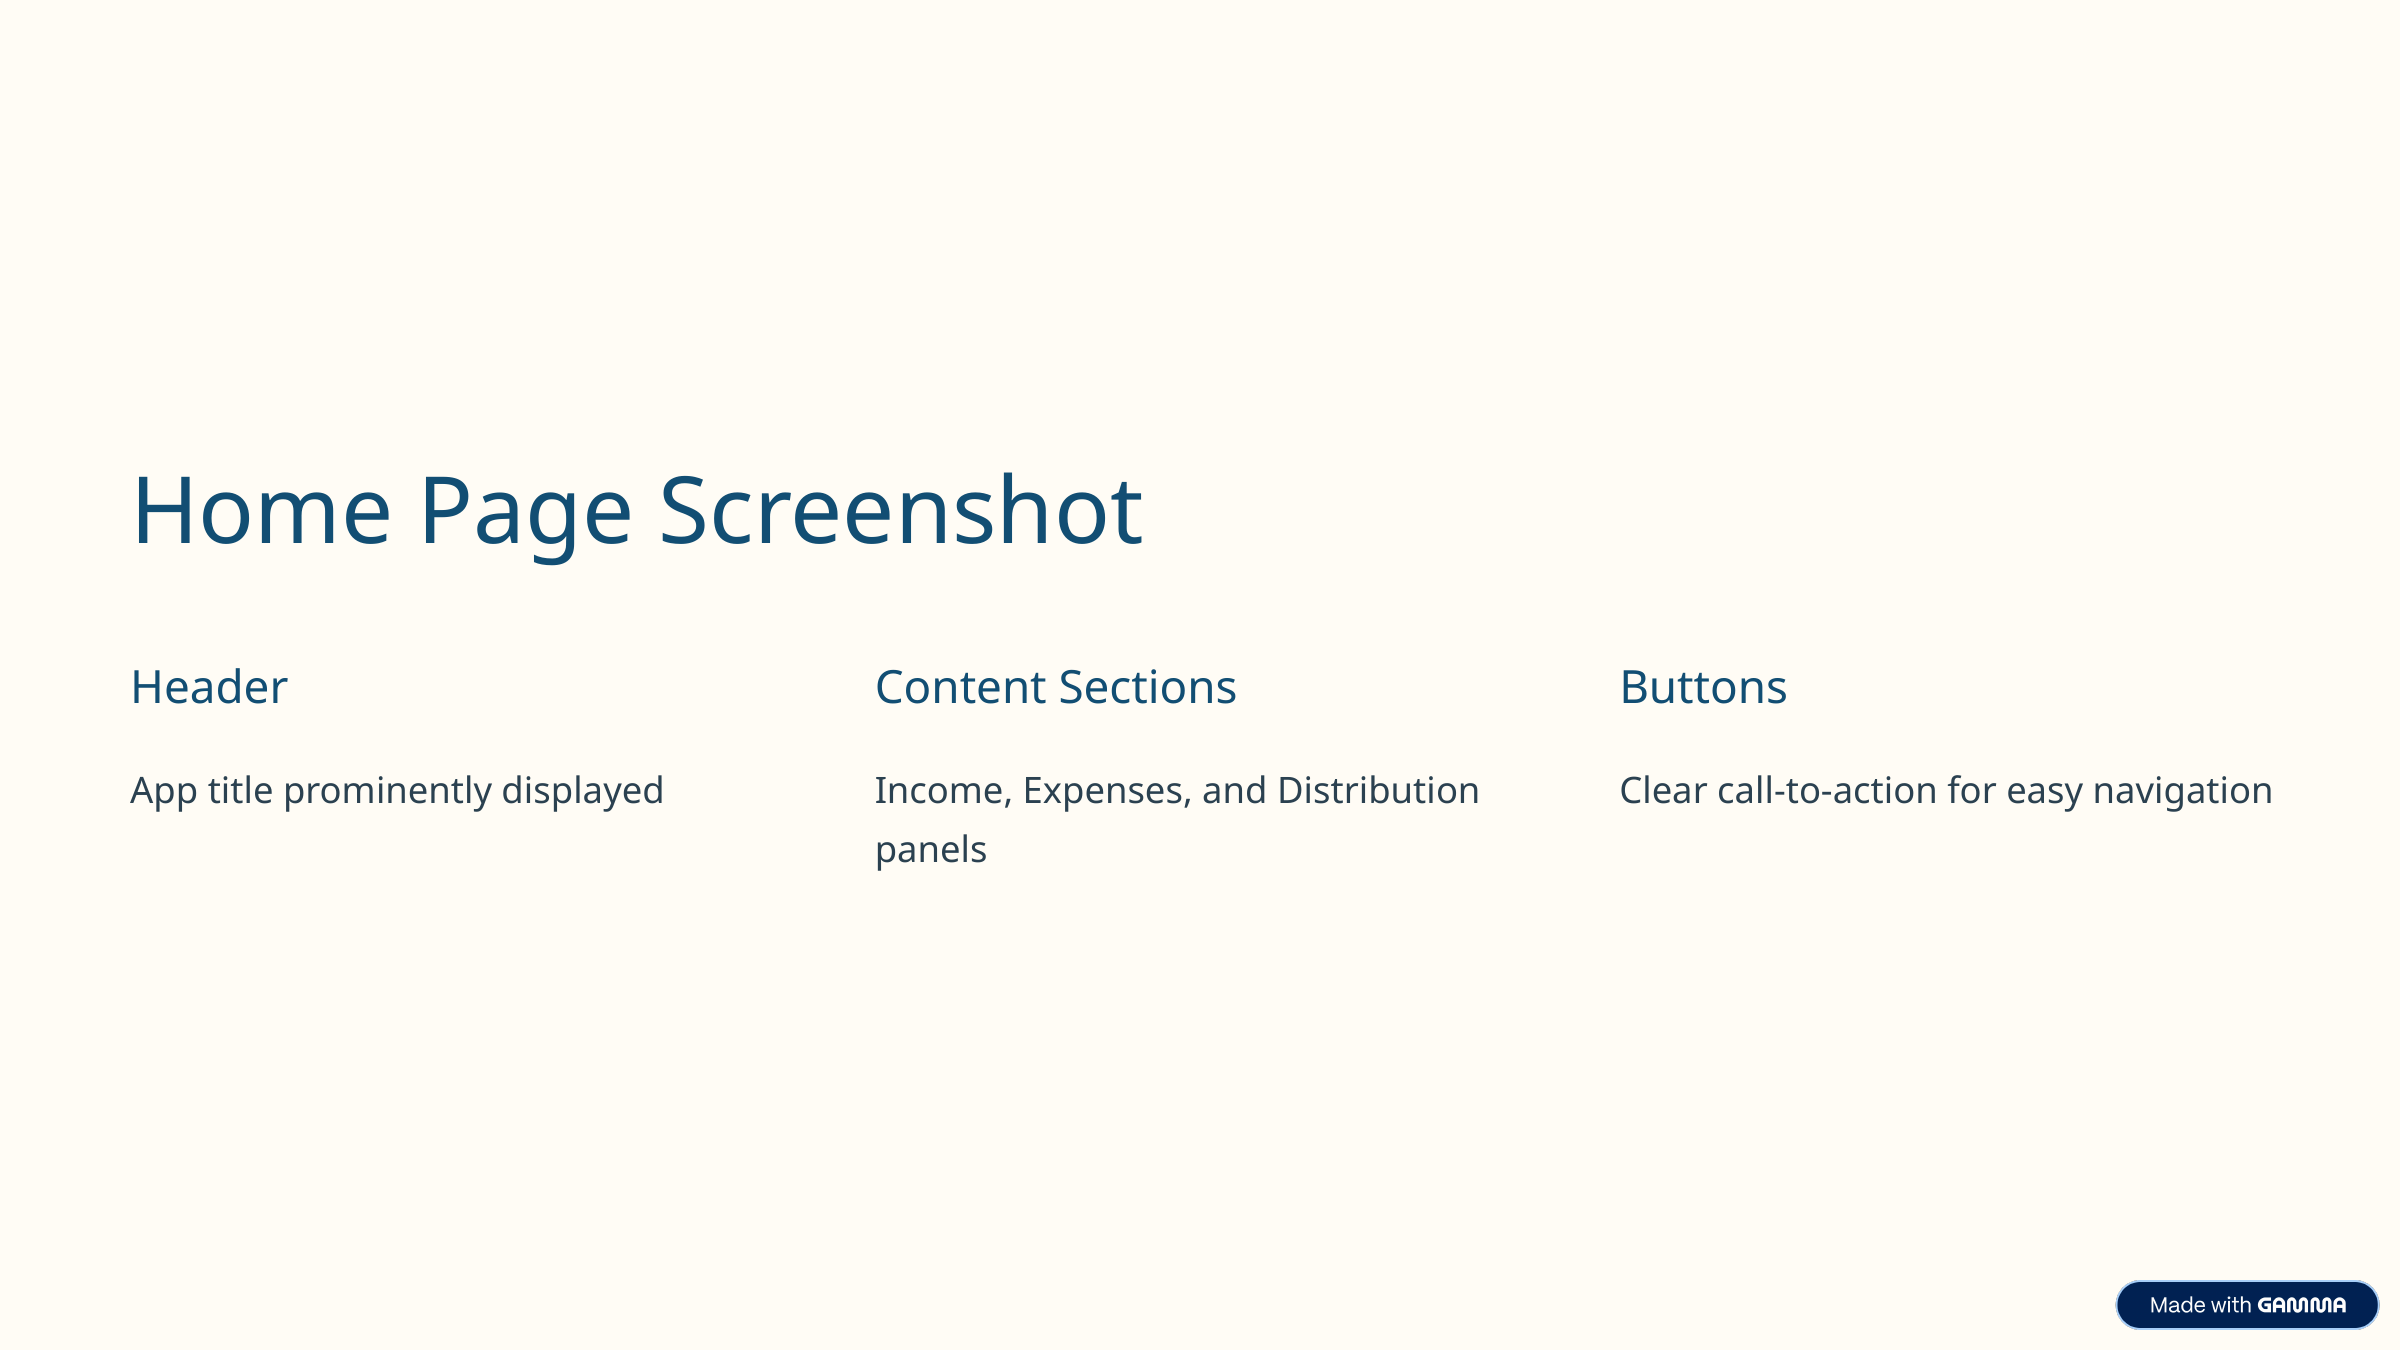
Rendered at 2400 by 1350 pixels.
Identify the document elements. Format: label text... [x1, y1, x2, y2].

text_box App title prominently displayed [130, 751, 783, 811]
text_box Income, Expenses, and Distribution panels [874, 751, 1528, 871]
text_box Content Sections [874, 655, 1340, 714]
text_box Buttons [1619, 655, 2085, 714]
text_box Home Page Screenshot [130, 446, 1171, 563]
text_box Clear call-to-action for easy navigation [1619, 751, 2272, 811]
picture [2106, 1271, 2389, 1339]
text_box Header [130, 655, 596, 714]
